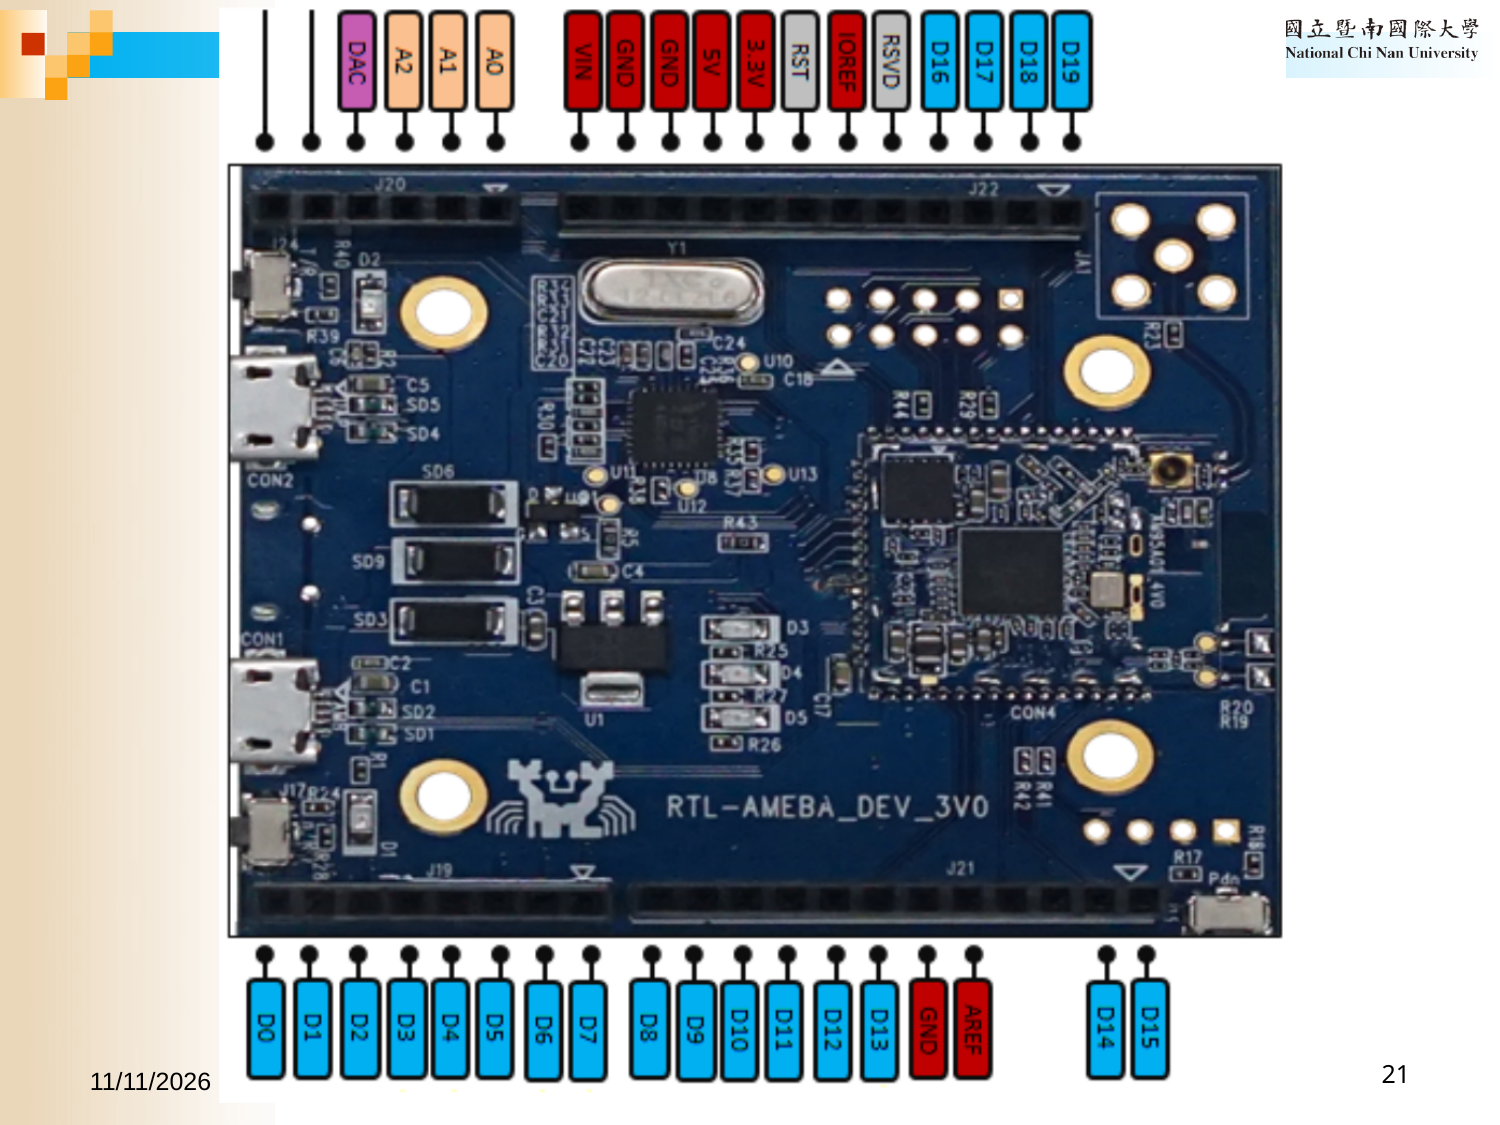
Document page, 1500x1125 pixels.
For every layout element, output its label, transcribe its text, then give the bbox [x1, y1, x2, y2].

text_box 21 [1286, 1024, 1425, 1100]
text_box 2017/10/2 [75, 1024, 219, 1103]
picture [204, 9, 1485, 1103]
